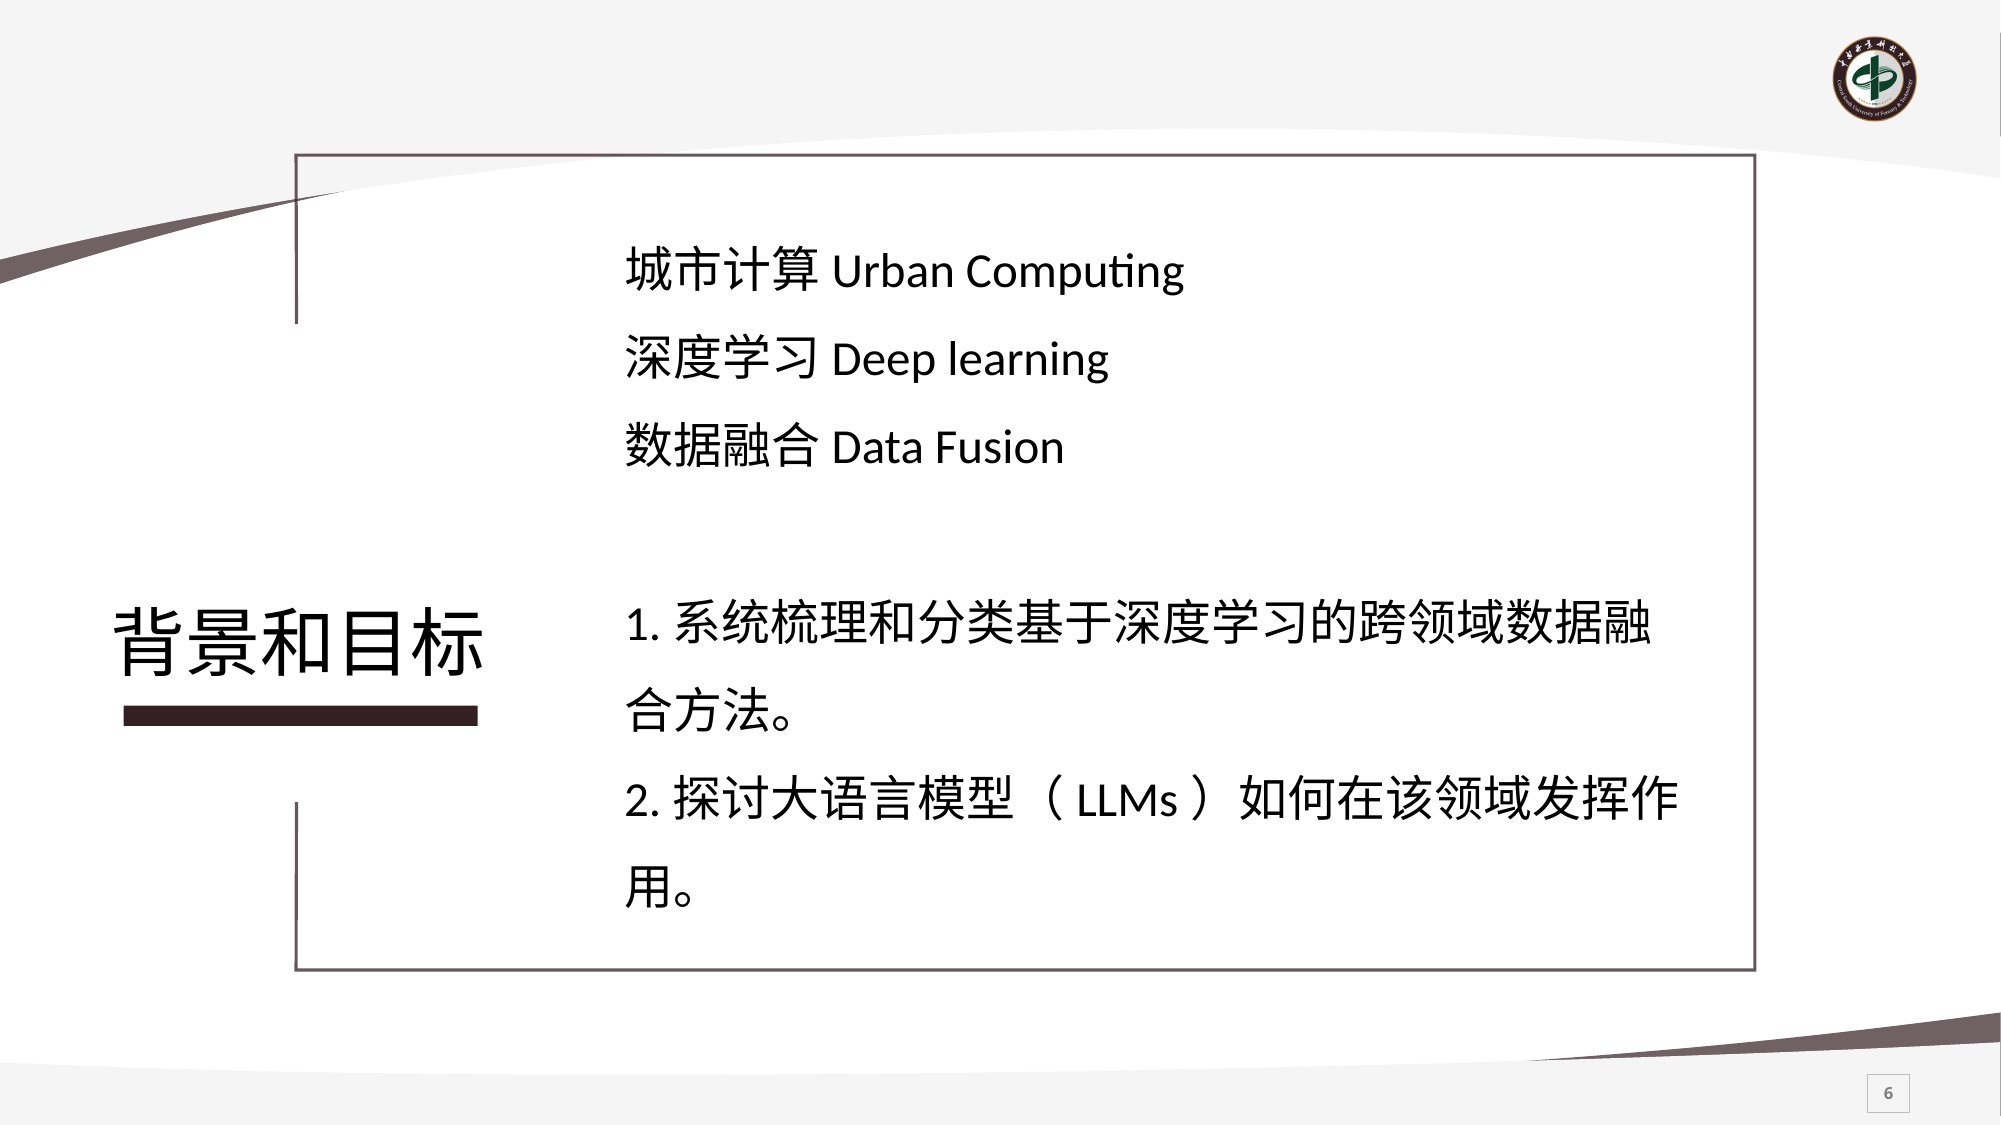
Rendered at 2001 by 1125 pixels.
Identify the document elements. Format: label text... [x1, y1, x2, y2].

text_box [123, 704, 296, 727]
text_box 城市计算Urban Computing 深度学习Deep learning 数据融合Data Fusion 1.系统梳理和分类基于深度学习的跨领域数据融合方法。 2.探讨大语言模型（LLMs）如何在该领域发挥作用。 [609, 200, 1708, 924]
text_box [295, 154, 1756, 972]
picture [1831, 35, 1918, 123]
title 背景和目标 [87, 438, 296, 695]
